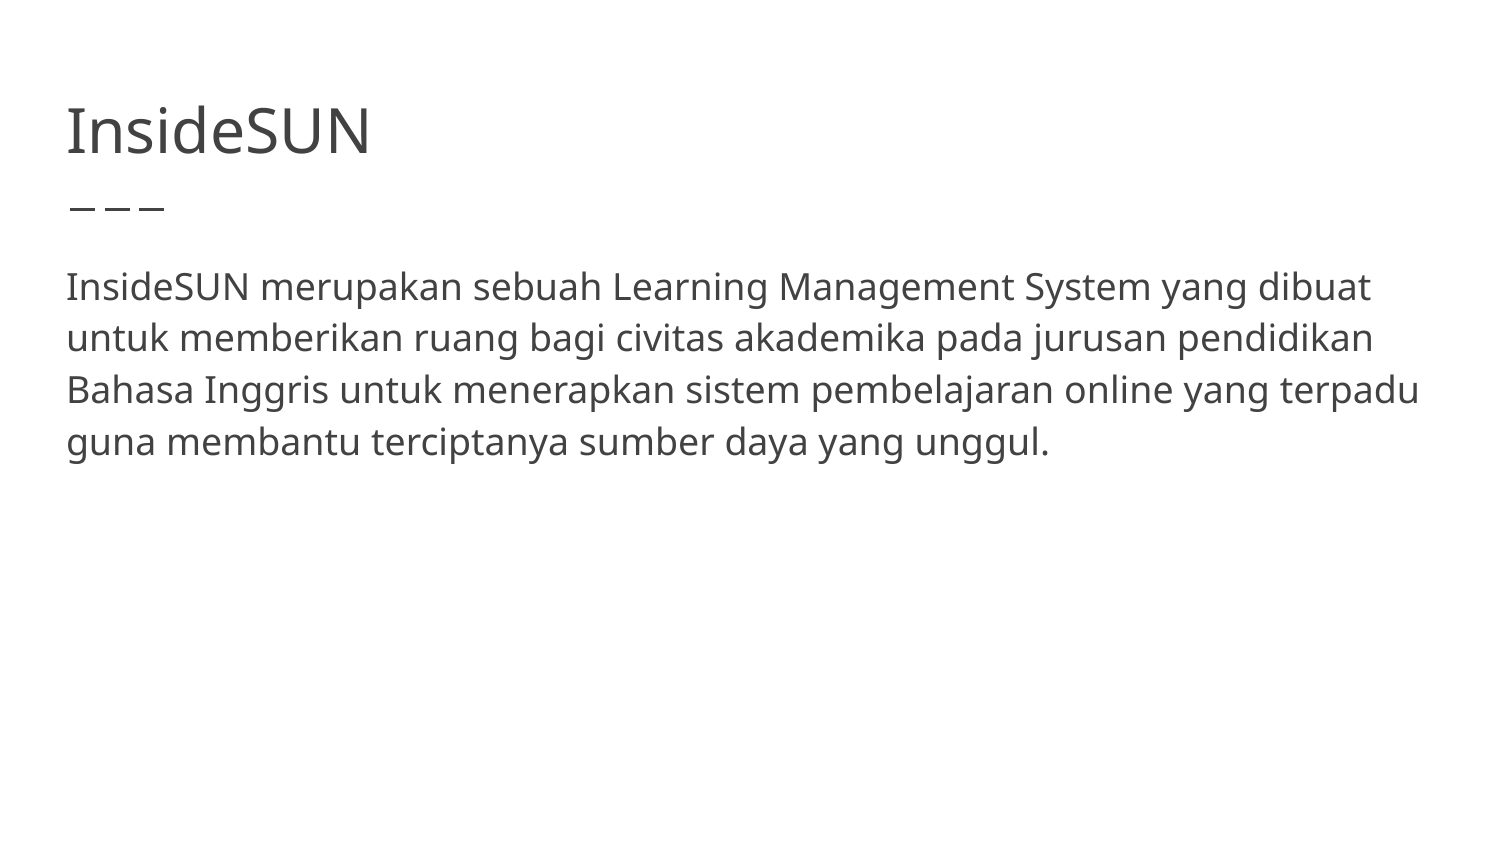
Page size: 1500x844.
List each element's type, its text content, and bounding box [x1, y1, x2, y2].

title InsideSUN [51, 61, 1449, 182]
list InsideSUN merupakan sebuah Learning Management System yang dibuat untuk memberikan ruang bagi civitas akademika pada jurusan pendidikan Bahasa Inggris untuk menerapkan sistem pembelajaran online yang terpadu guna membantu terciptanya sumber daya yang unggul. [51, 240, 1449, 750]
